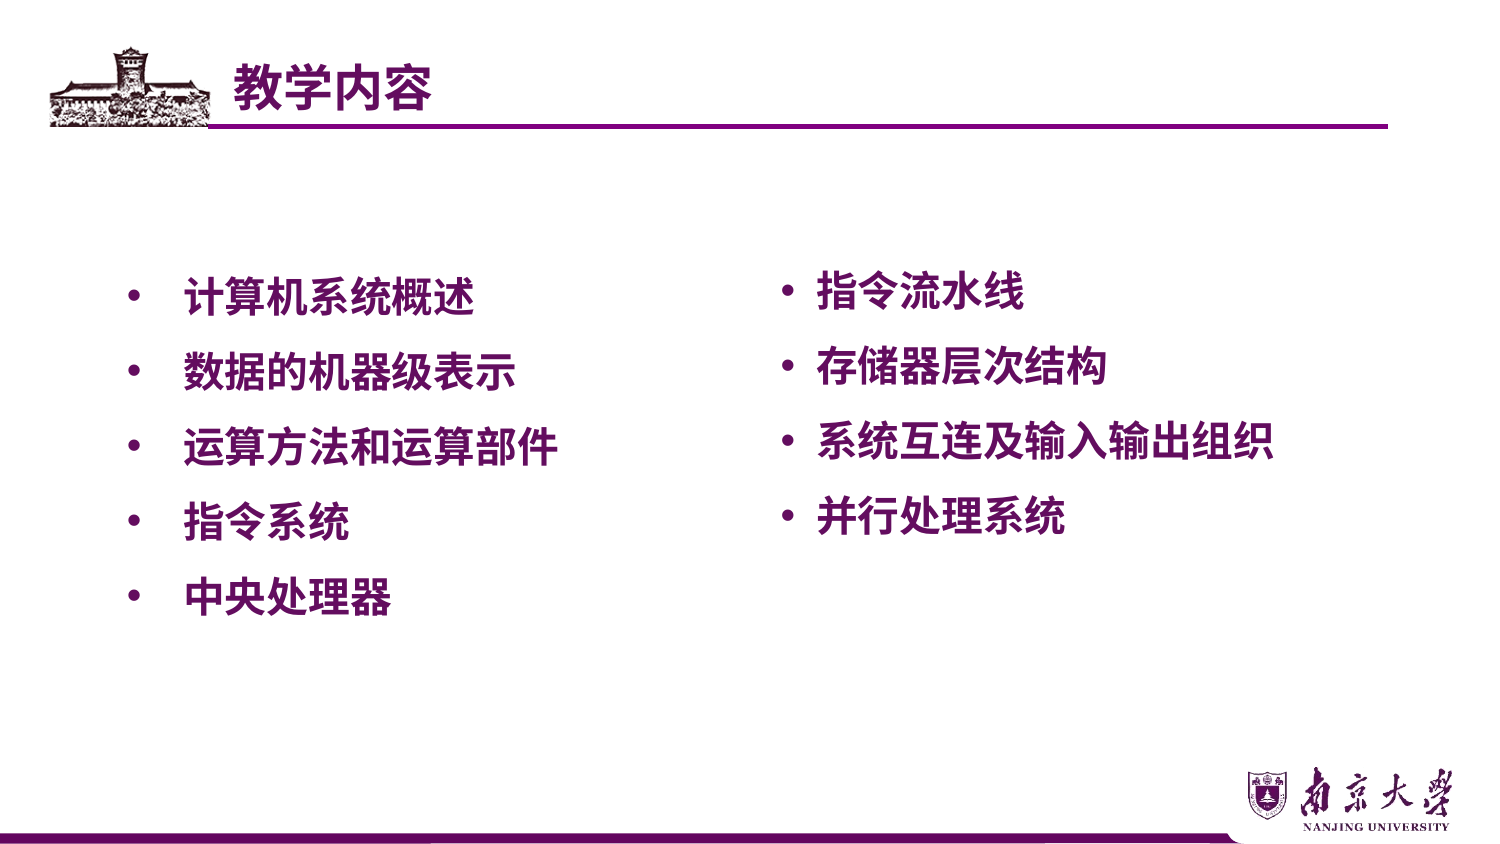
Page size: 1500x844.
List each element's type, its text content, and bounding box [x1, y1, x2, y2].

picture [1248, 767, 1452, 833]
text_box 教学内容 [218, 48, 1400, 124]
text_box 计算机系统概述 数据的机器级表示 运算方法和运算部件 指令系统 中央处理器 [112, 237, 644, 628]
picture [37, 42, 216, 127]
text_box 指令流水线 存储器层次结构 系统互连及输入输出组织 并行处理系统 [726, 232, 1477, 548]
